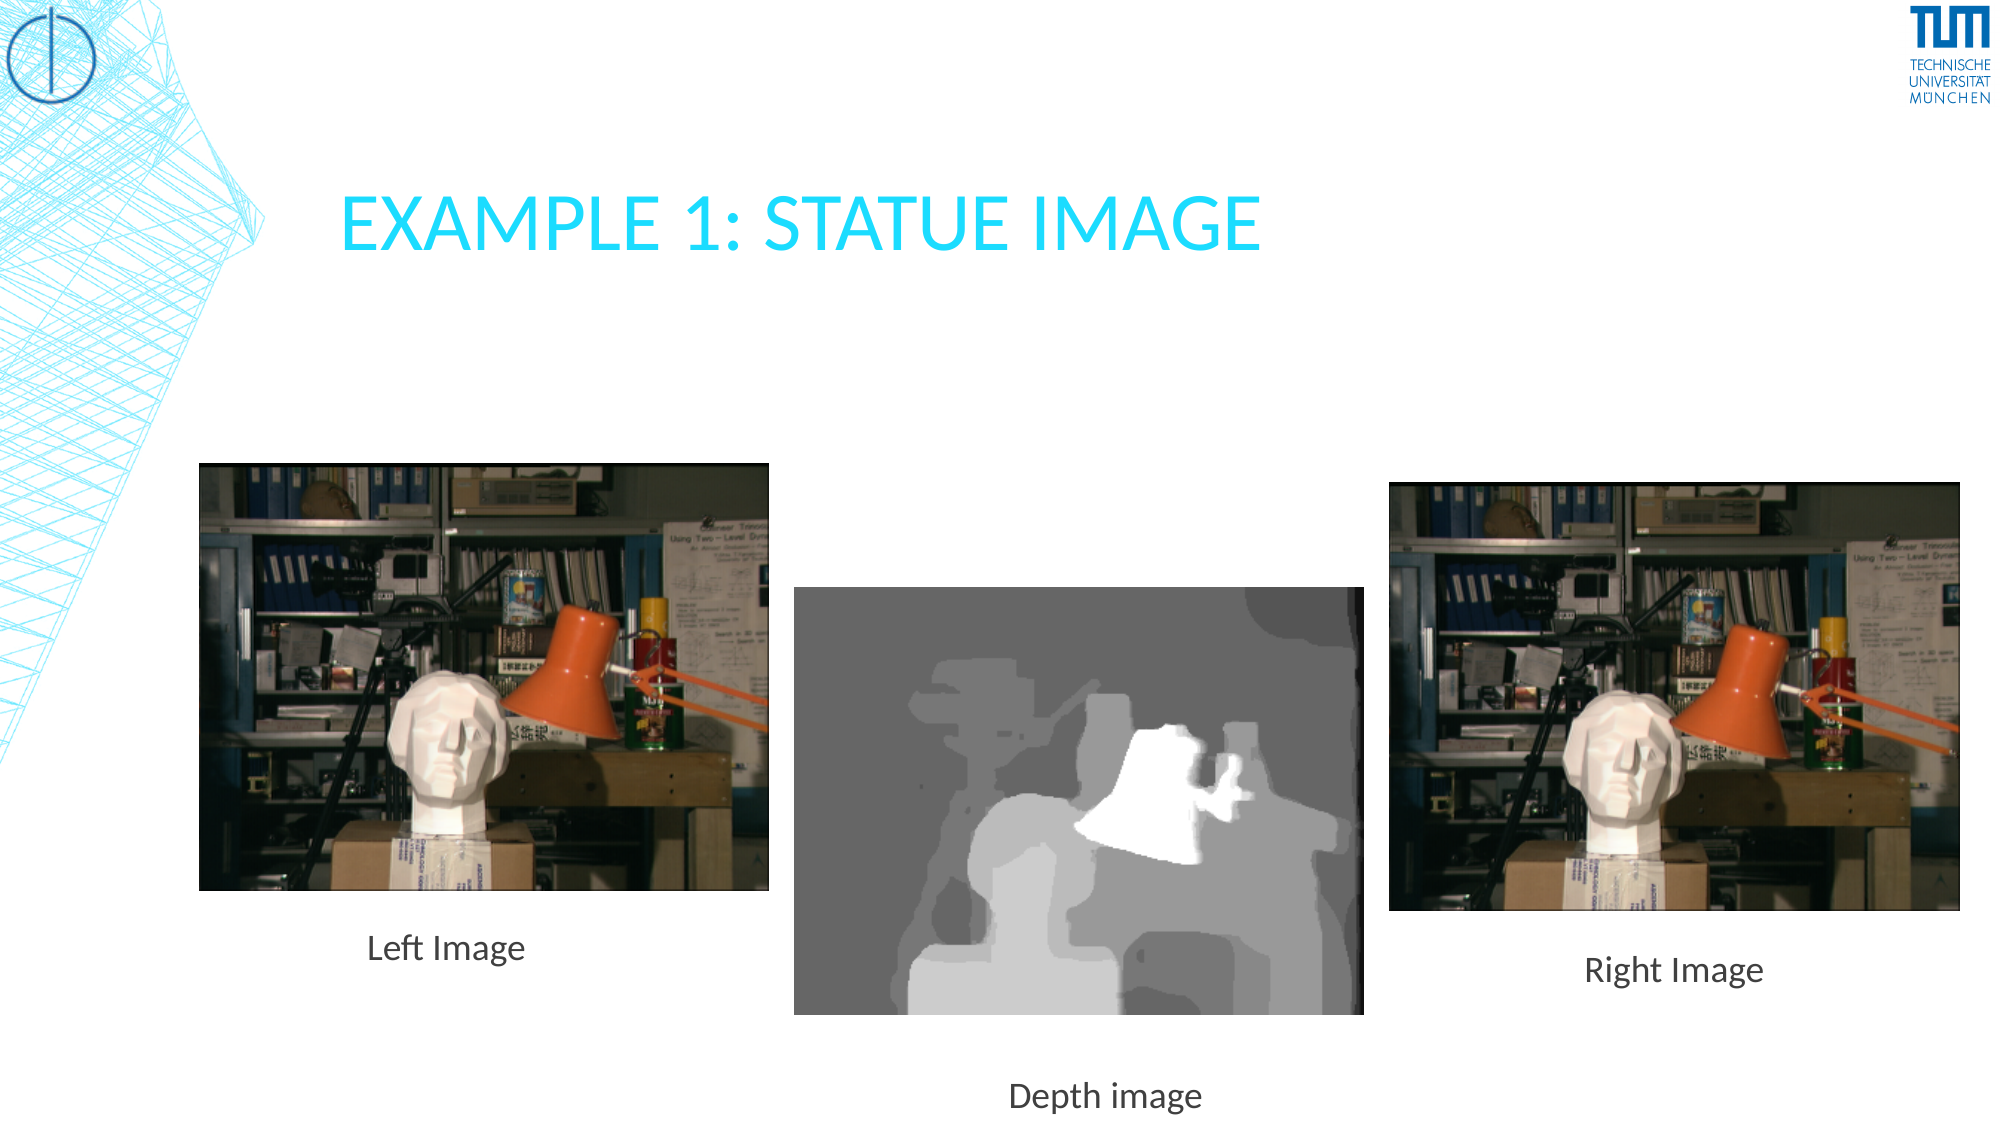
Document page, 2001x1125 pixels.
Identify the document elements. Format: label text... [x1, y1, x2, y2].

text_box Left Image [352, 915, 541, 976]
title Example 1: STATUE IMAGE [324, 62, 1863, 275]
text_box Right Image [1569, 937, 1780, 998]
text_box Depth image [993, 1063, 1218, 1124]
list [199, 463, 769, 891]
picture [0, 0, 2001, 1125]
